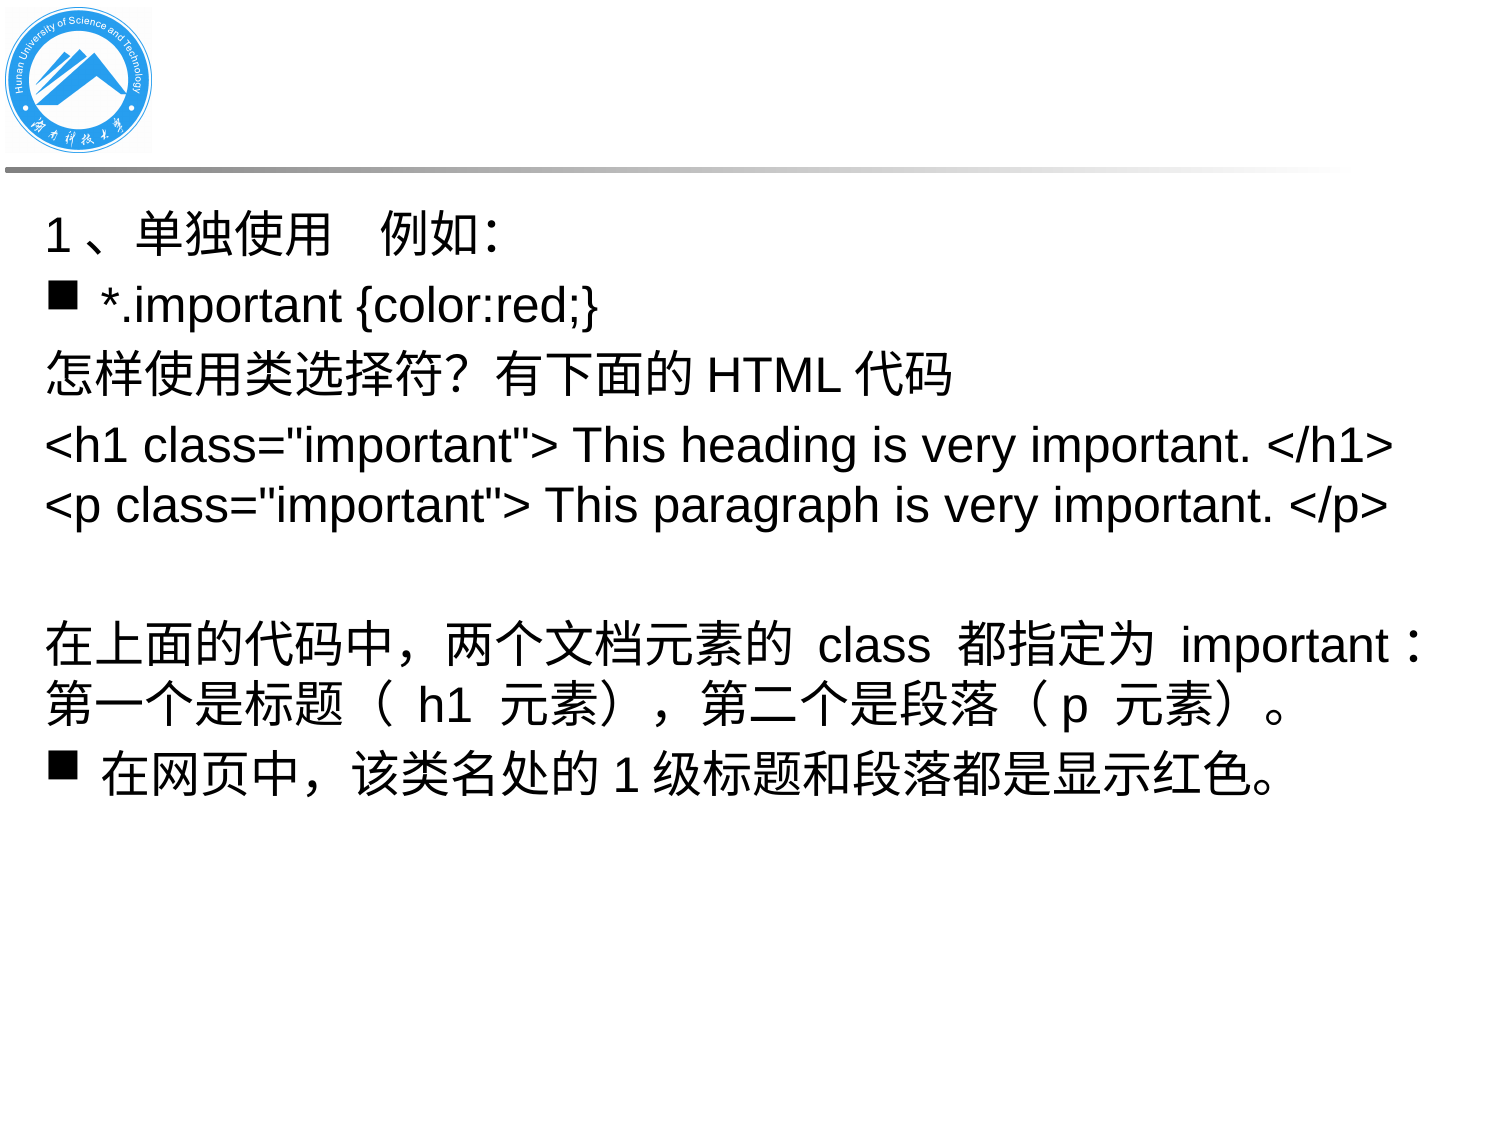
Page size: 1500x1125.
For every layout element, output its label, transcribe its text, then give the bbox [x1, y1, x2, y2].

list 1、单独使用 例如： *.important {color:red;} 怎样使用类选择符？有下面的HTML代码 <h1 class="important"> This heading is very important. </h1> <p class="important"> This paragraph is very important. </p> 在上面的代码中，两个文档元素的 class 都指定为 important：第一个是标题（ h1 元素），第二个是段落（p 元素）。 在网页中，该类名处的1级标题和段落都是显示红色。 [29, 54, 1471, 1083]
picture [5, 7, 152, 153]
